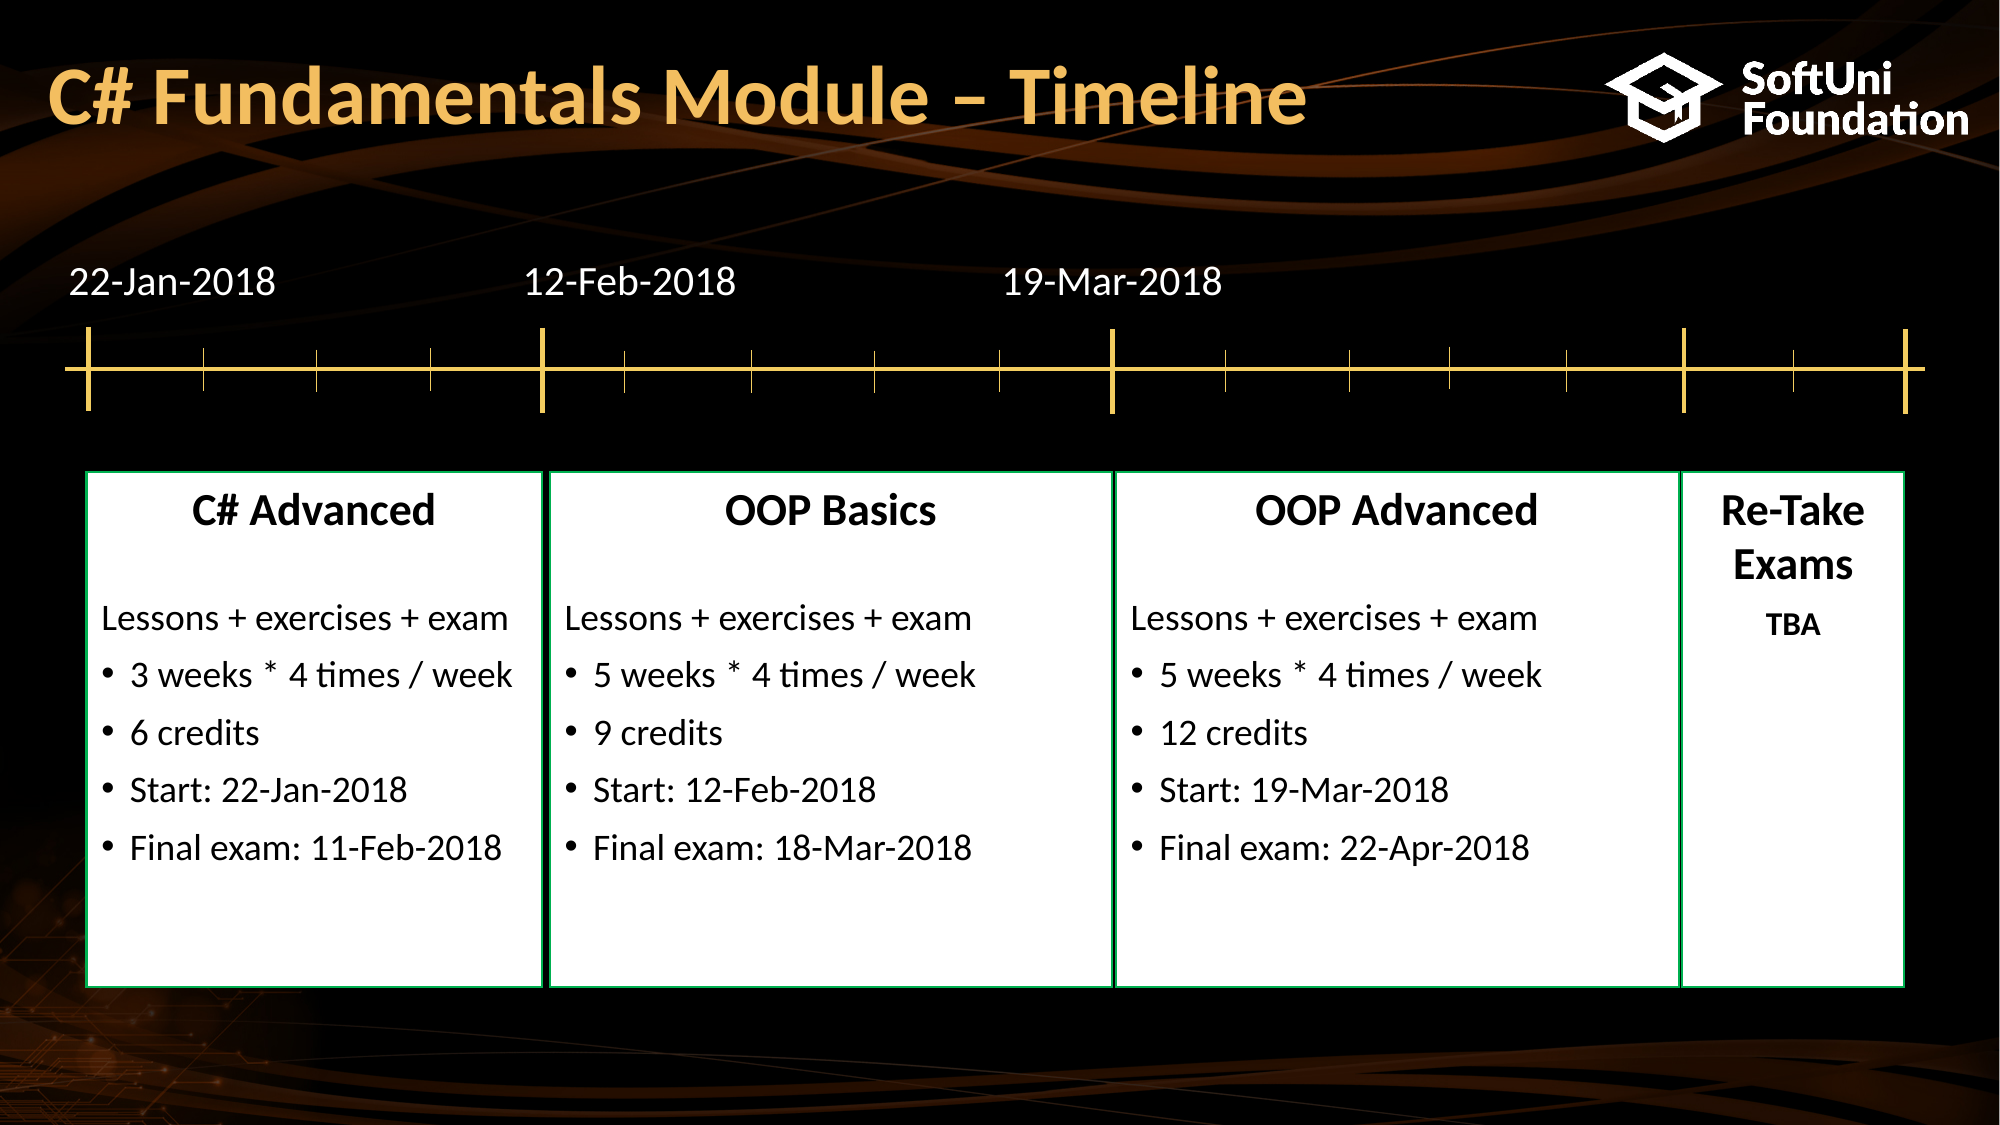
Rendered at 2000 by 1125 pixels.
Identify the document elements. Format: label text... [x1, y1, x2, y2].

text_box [64, 326, 1925, 414]
text_box C# Advanced Lessons + exercises + exam 3 weeks * 4 times / week 6 credits Start: 22-Jan-2018 Final exam: 11-Feb-2018 [85, 471, 543, 988]
text_box OOP Basics Lessons + exercises + exam 5 weeks * 4 times / week 9 credits Start: 12-Feb-2018 Final exam: 18-Mar-2018 [549, 471, 1113, 988]
title C# Fundamentals Module – Timeline [30, 6, 1602, 189]
text_box 12-Feb-2018 [507, 246, 752, 312]
text_box OOP Advanced Lessons + exercises + exam 5 weeks * 4 times / week 12 credits Start: 19-Mar-2018 Final exam: 22-Apr-2018 [1115, 471, 1680, 988]
text_box 22-Jan-2018 [53, 246, 292, 312]
picture [0, 0, 2000, 1125]
text_box 19-Mar-2018 [986, 246, 1239, 312]
text_box Re-Take Exams TBA [1681, 471, 1905, 988]
